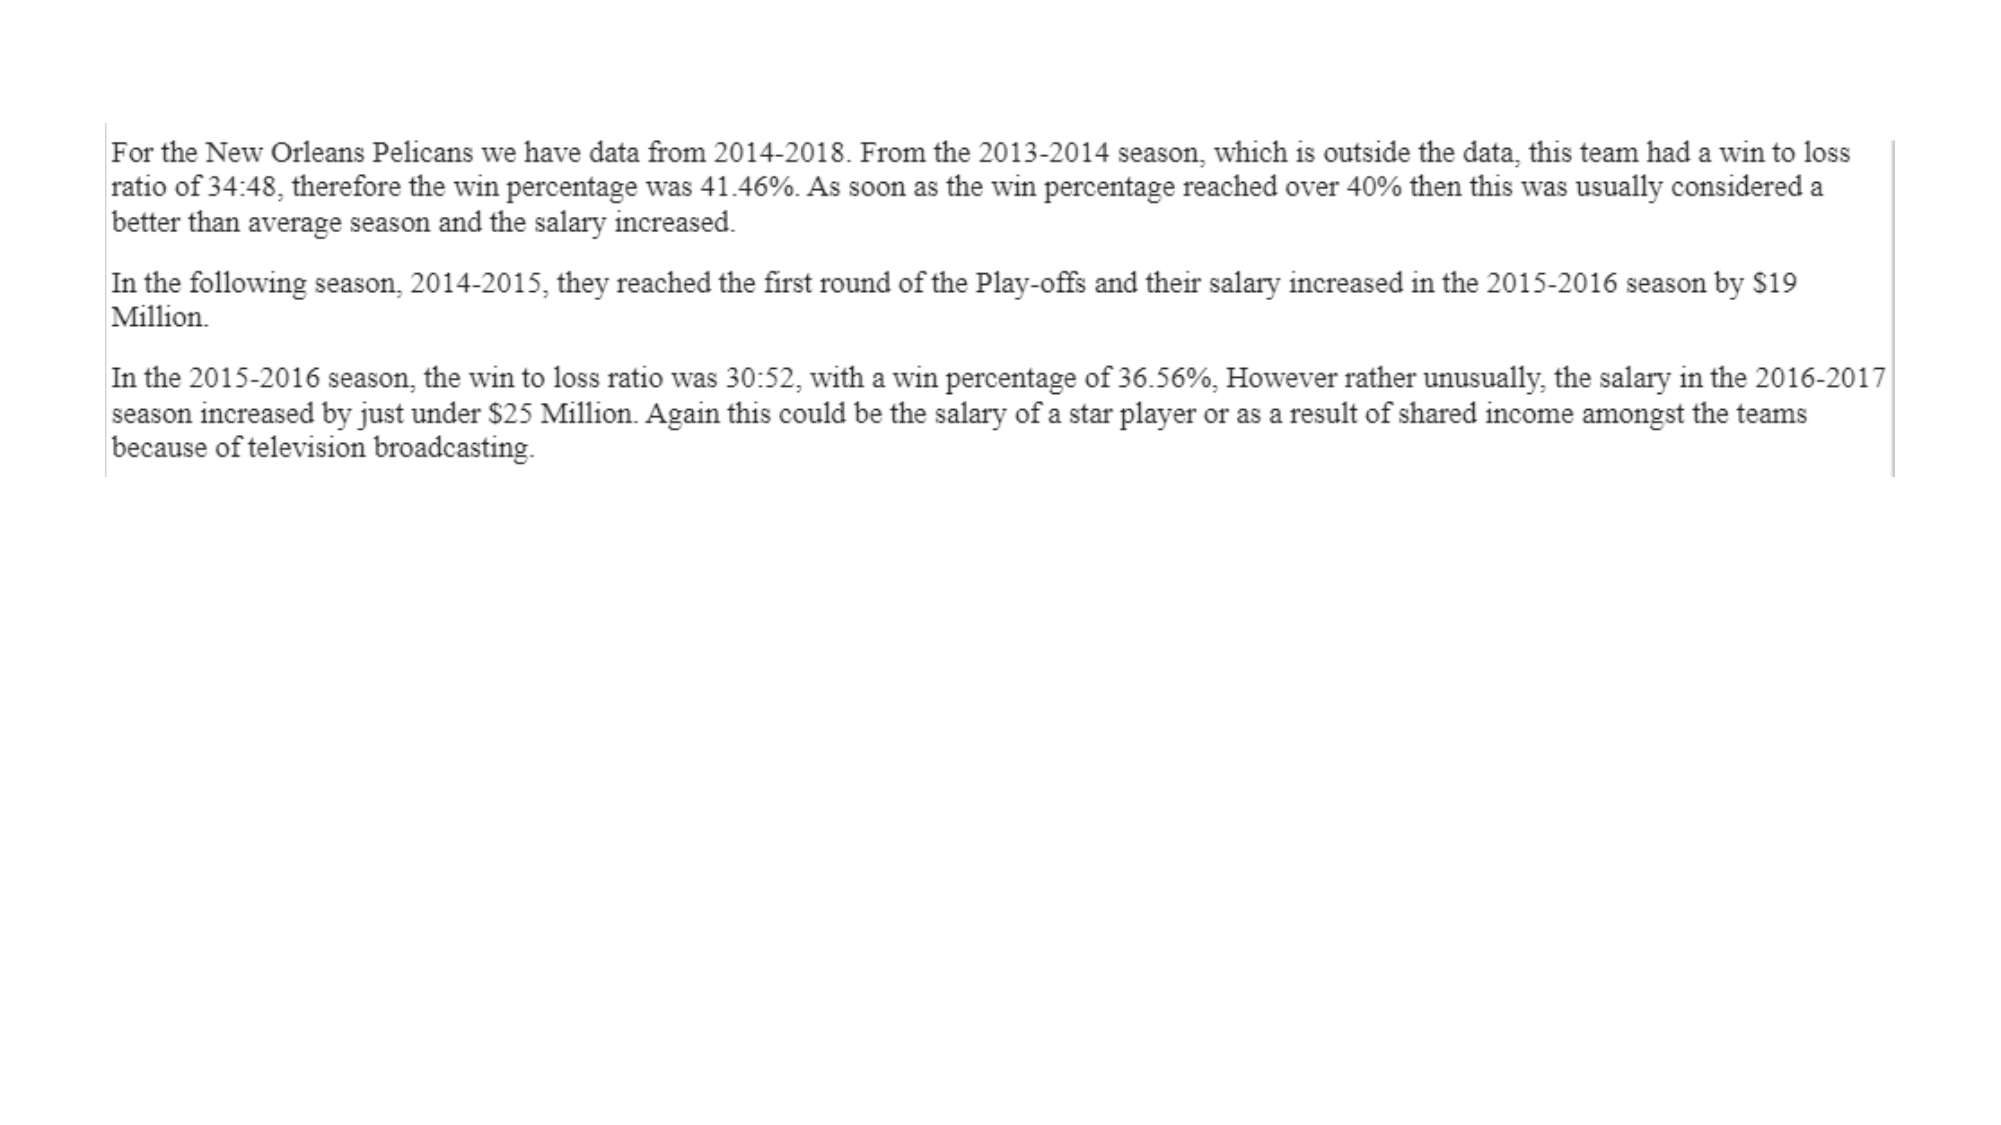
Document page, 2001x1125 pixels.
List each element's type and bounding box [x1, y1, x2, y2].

picture [105, 123, 1895, 477]
